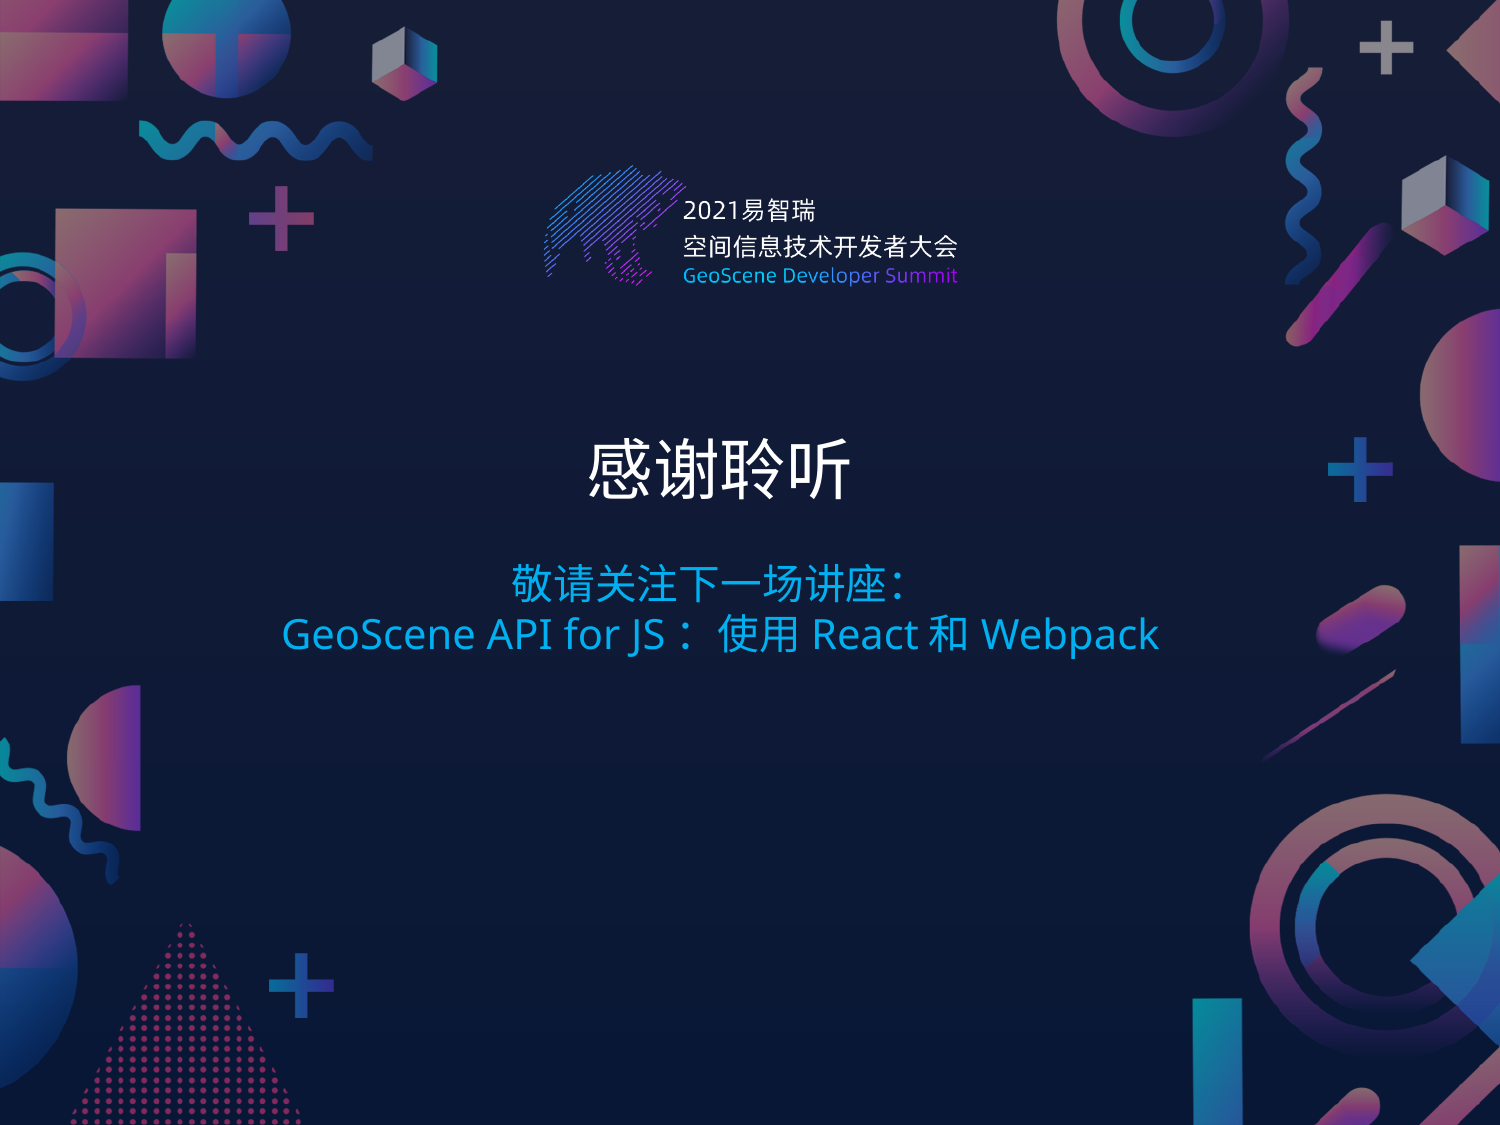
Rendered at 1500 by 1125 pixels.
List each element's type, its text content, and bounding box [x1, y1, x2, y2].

picture [0, 0, 1500, 1125]
subtitle 敬请关注下一场讲座： GeoScene API for JS：使用React和Webpack [217, 550, 1223, 811]
title 感谢聆听 [217, 420, 1223, 529]
